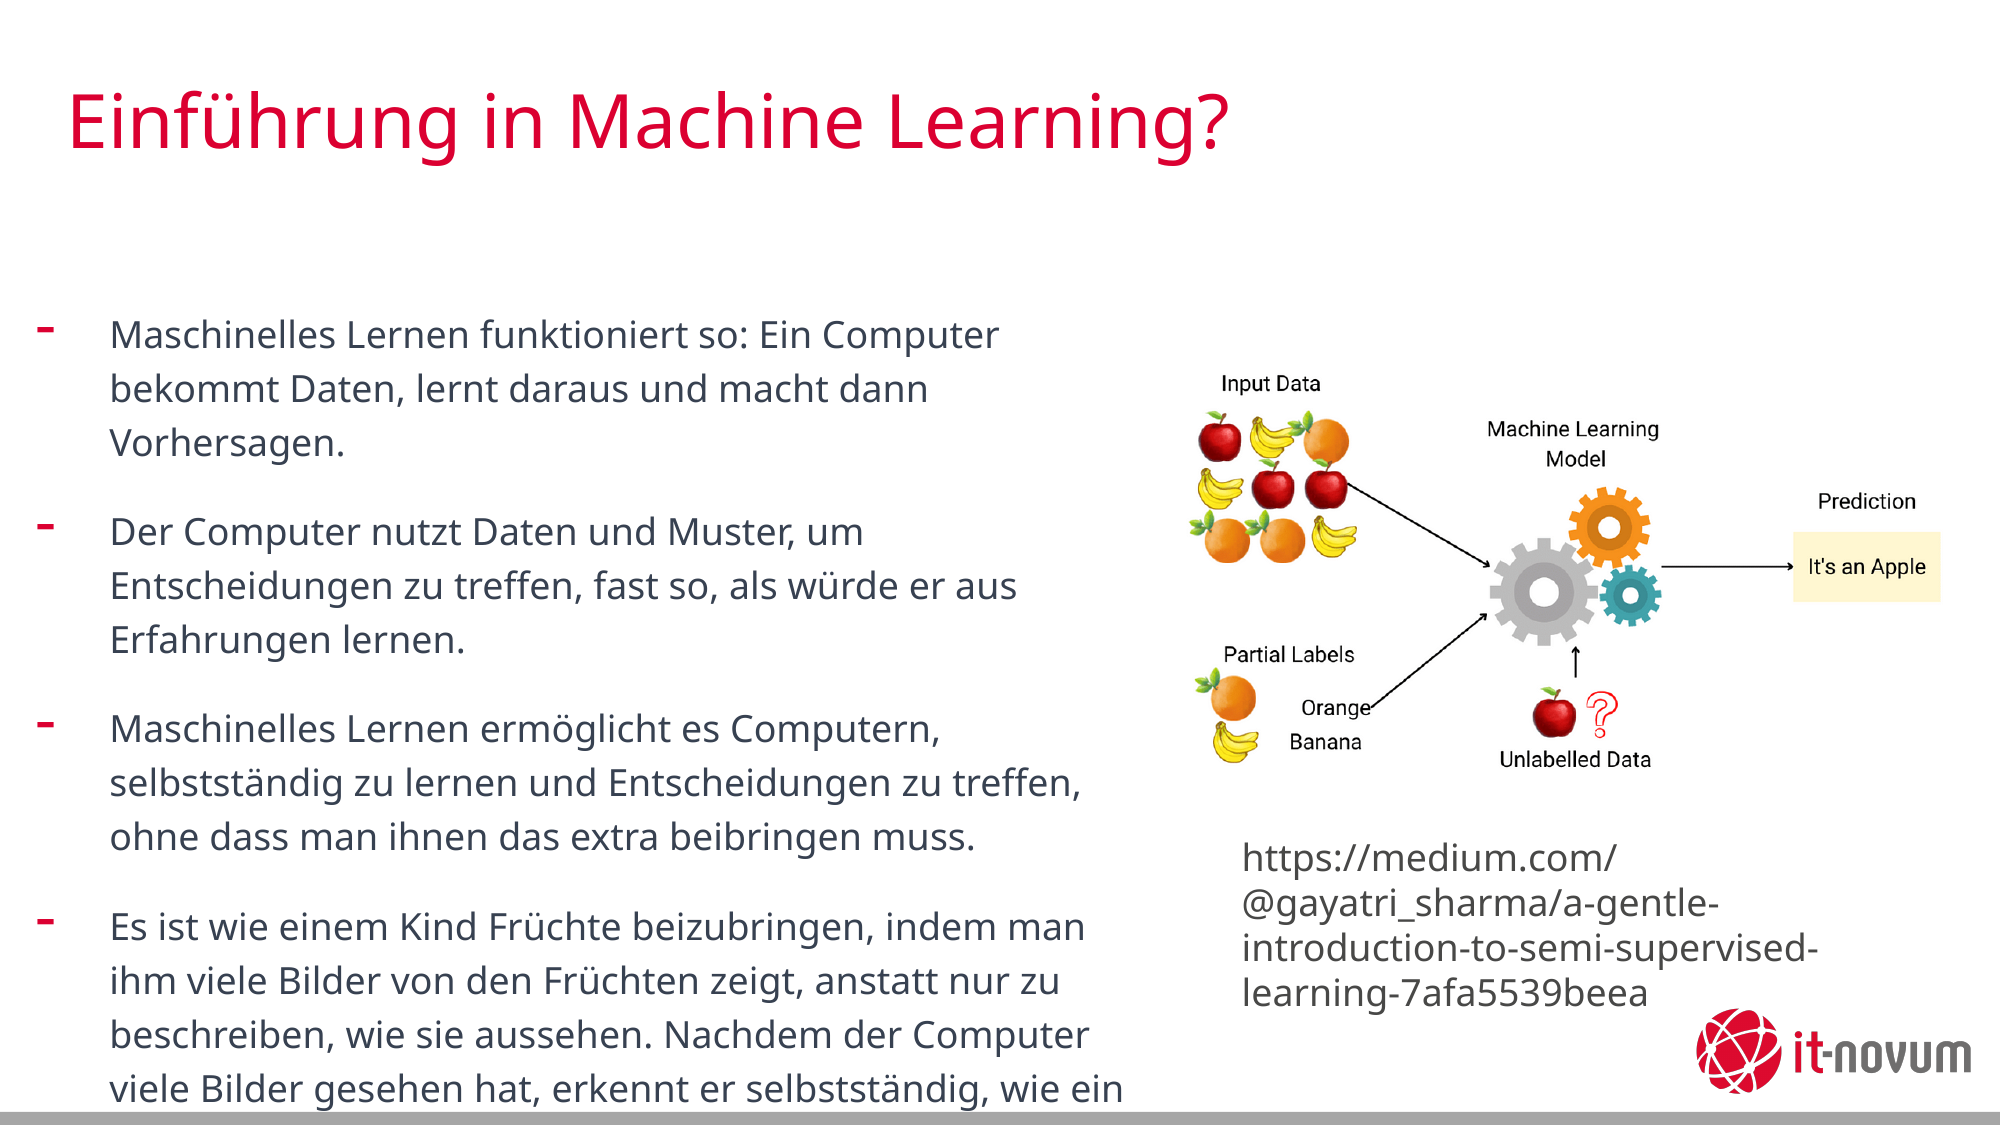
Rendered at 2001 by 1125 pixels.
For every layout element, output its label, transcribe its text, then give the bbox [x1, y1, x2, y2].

list Maschinelles Lernen funktioniert so: Ein Computer bekommt Daten, lernt daraus und macht dann Vorhersagen. Der Computer nutzt Daten und Muster, um Entscheidungen zu treffen, fast so, als würde er aus Erfahrungen lernen. Maschinelles Lernen ermöglicht es Computern, selbstständig zu lernen und Entscheidungen zu treffen, ohne dass man ihnen das extra beibringen muss. Es ist wie einem Kind Früchte beizubringen, indem man ihm viele Bilder von den Früchten zeigt, anstatt nur zu beschreiben, wie sie aussehen. Nachdem der Computer viele Bilder gesehen hat, erkennt er selbstständig, wie ein Apfel aussieht. [20, 213, 1159, 1053]
picture [1667, 933, 2000, 1125]
title Einführung in Machine Learning? [51, 16, 1777, 234]
picture [1158, 356, 1980, 769]
text_box https://medium.com/@gayatri_sharma/a-gentle-introduction-to-semi-supervised-learning-7afa5539beea [1226, 826, 1925, 1022]
